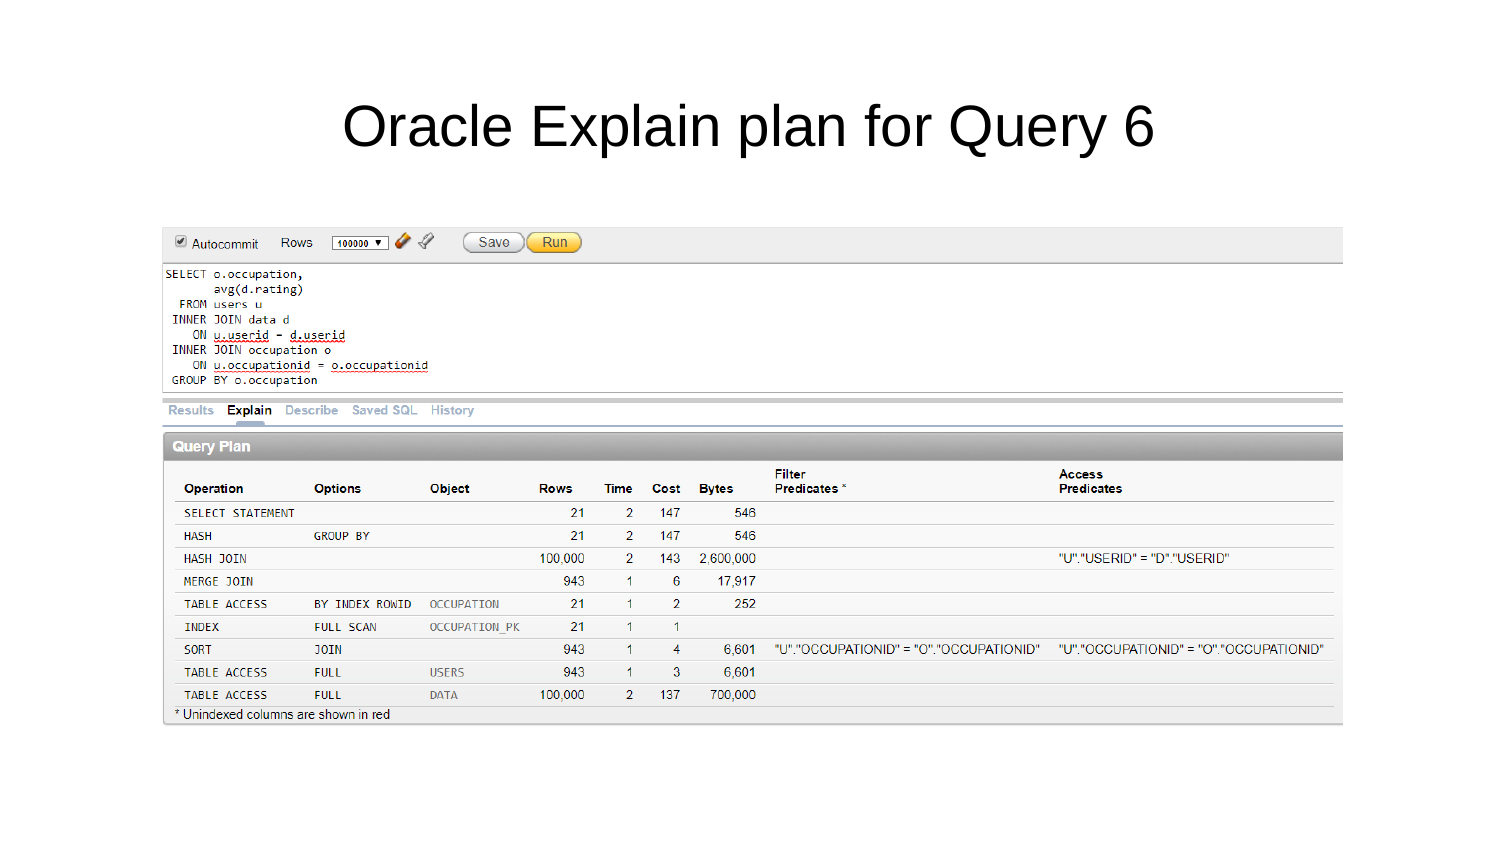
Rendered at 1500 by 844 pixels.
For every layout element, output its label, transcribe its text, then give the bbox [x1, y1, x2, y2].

picture [156, 222, 1344, 731]
title Oracle Explain plan for Query 6 [51, 72, 1449, 167]
